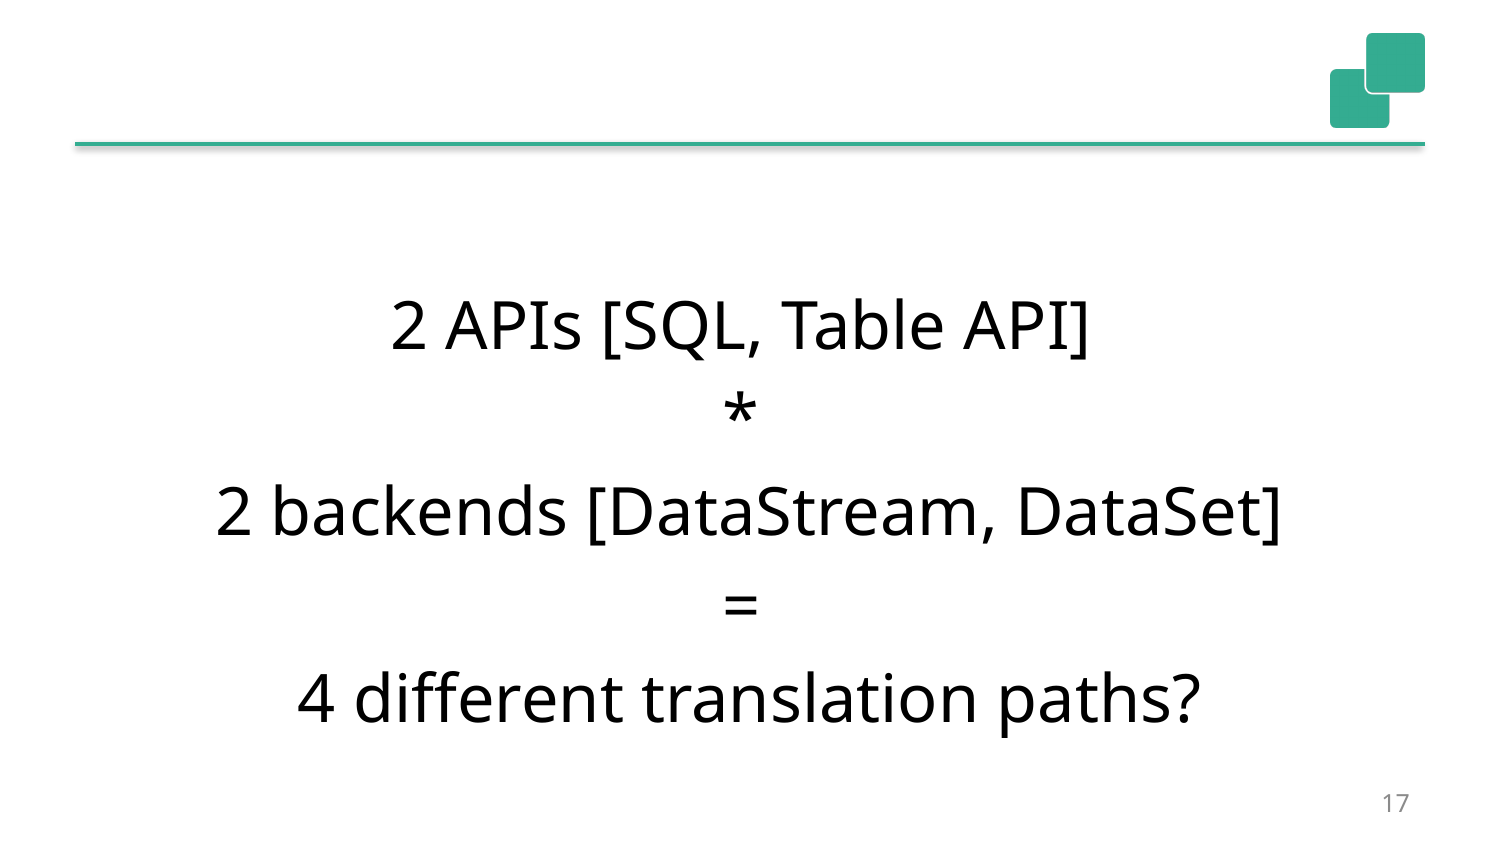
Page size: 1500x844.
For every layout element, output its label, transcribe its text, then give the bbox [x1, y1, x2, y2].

picture [1330, 33, 1425, 128]
list 2 APIs [SQL, Table API] * 2 backends [DataStream, DataSet] = 4 different translation paths? [75, 181, 1425, 754]
slide_number 17 [1074, 782, 1425, 827]
